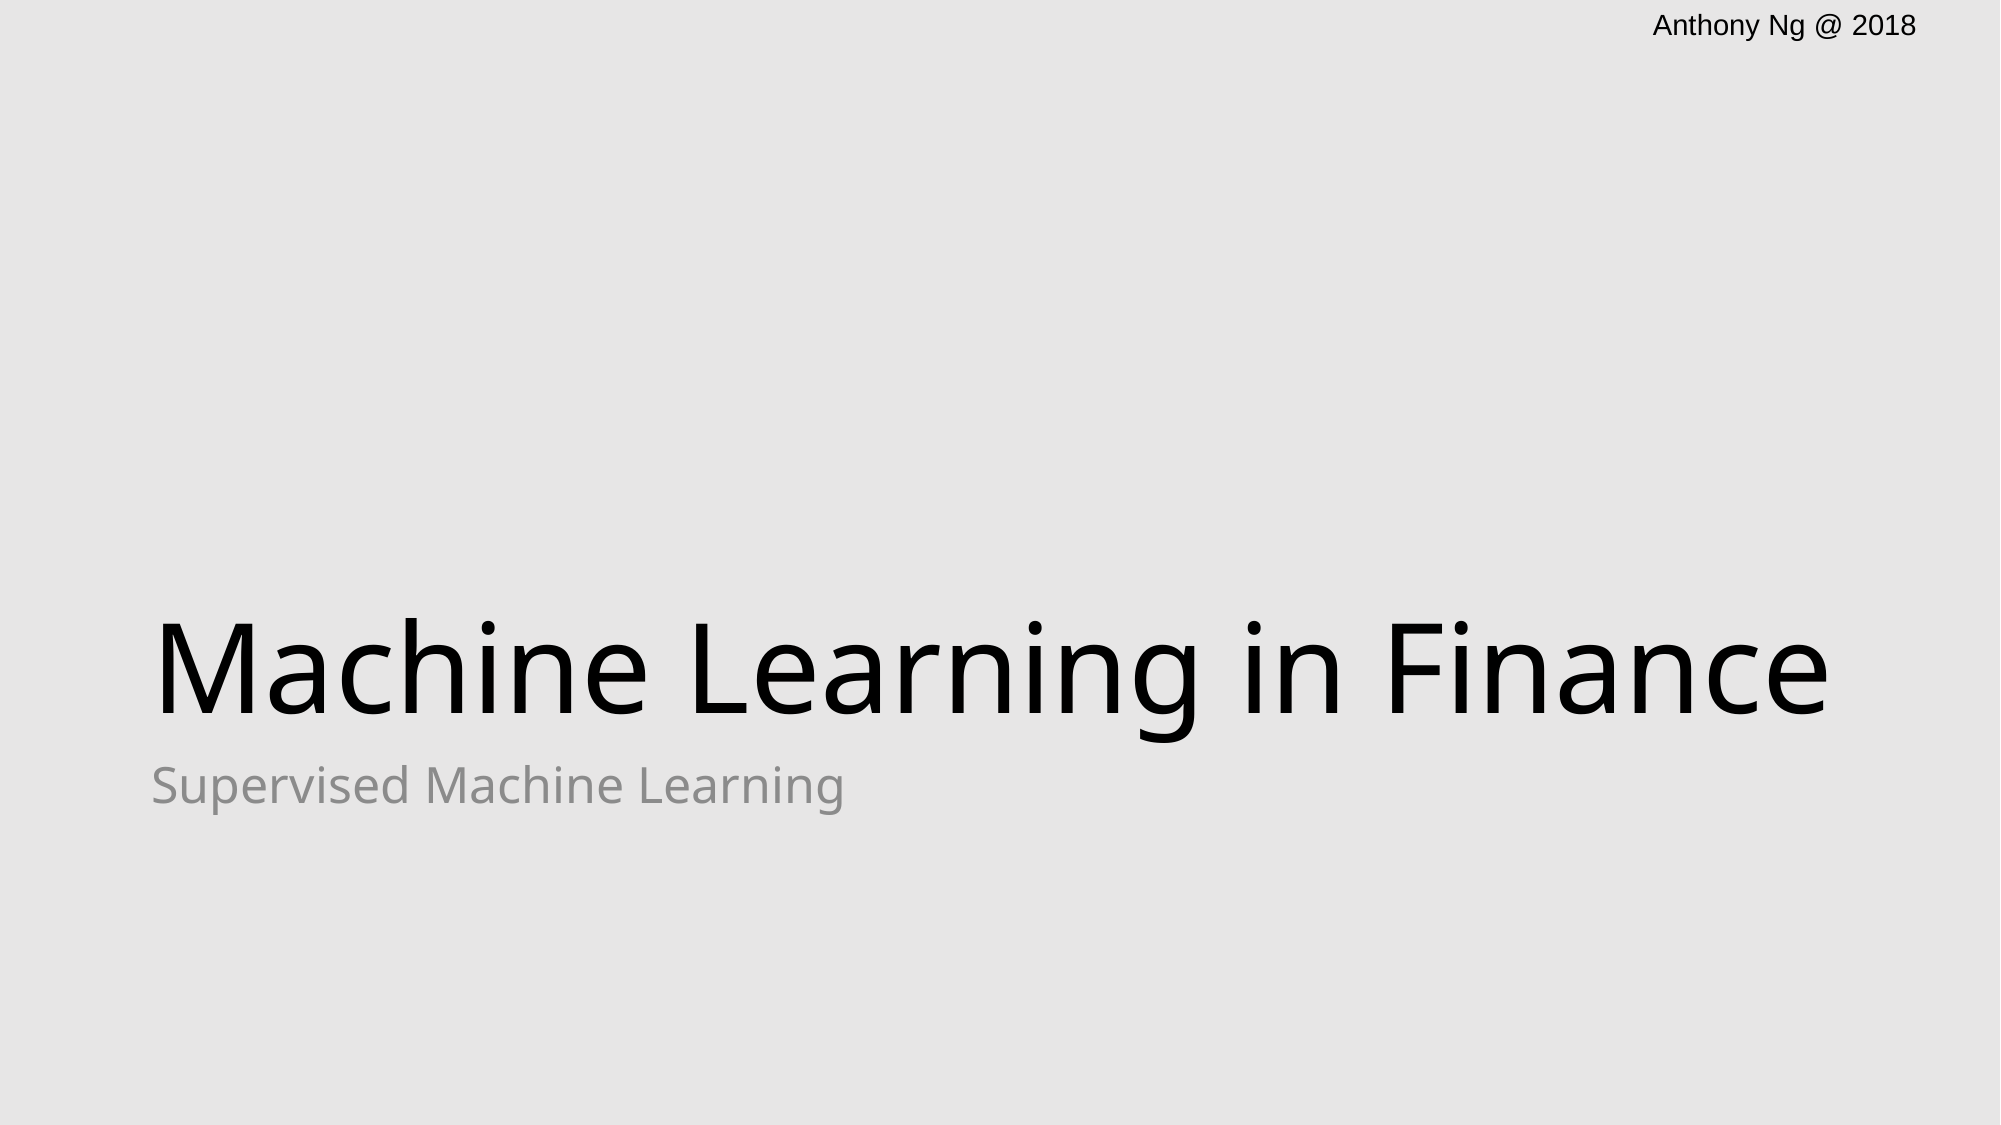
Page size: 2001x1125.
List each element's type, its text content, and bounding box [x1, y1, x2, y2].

title Machine Learning in Finance [136, 280, 1862, 749]
list Supervised Machine Learning [136, 752, 1862, 999]
